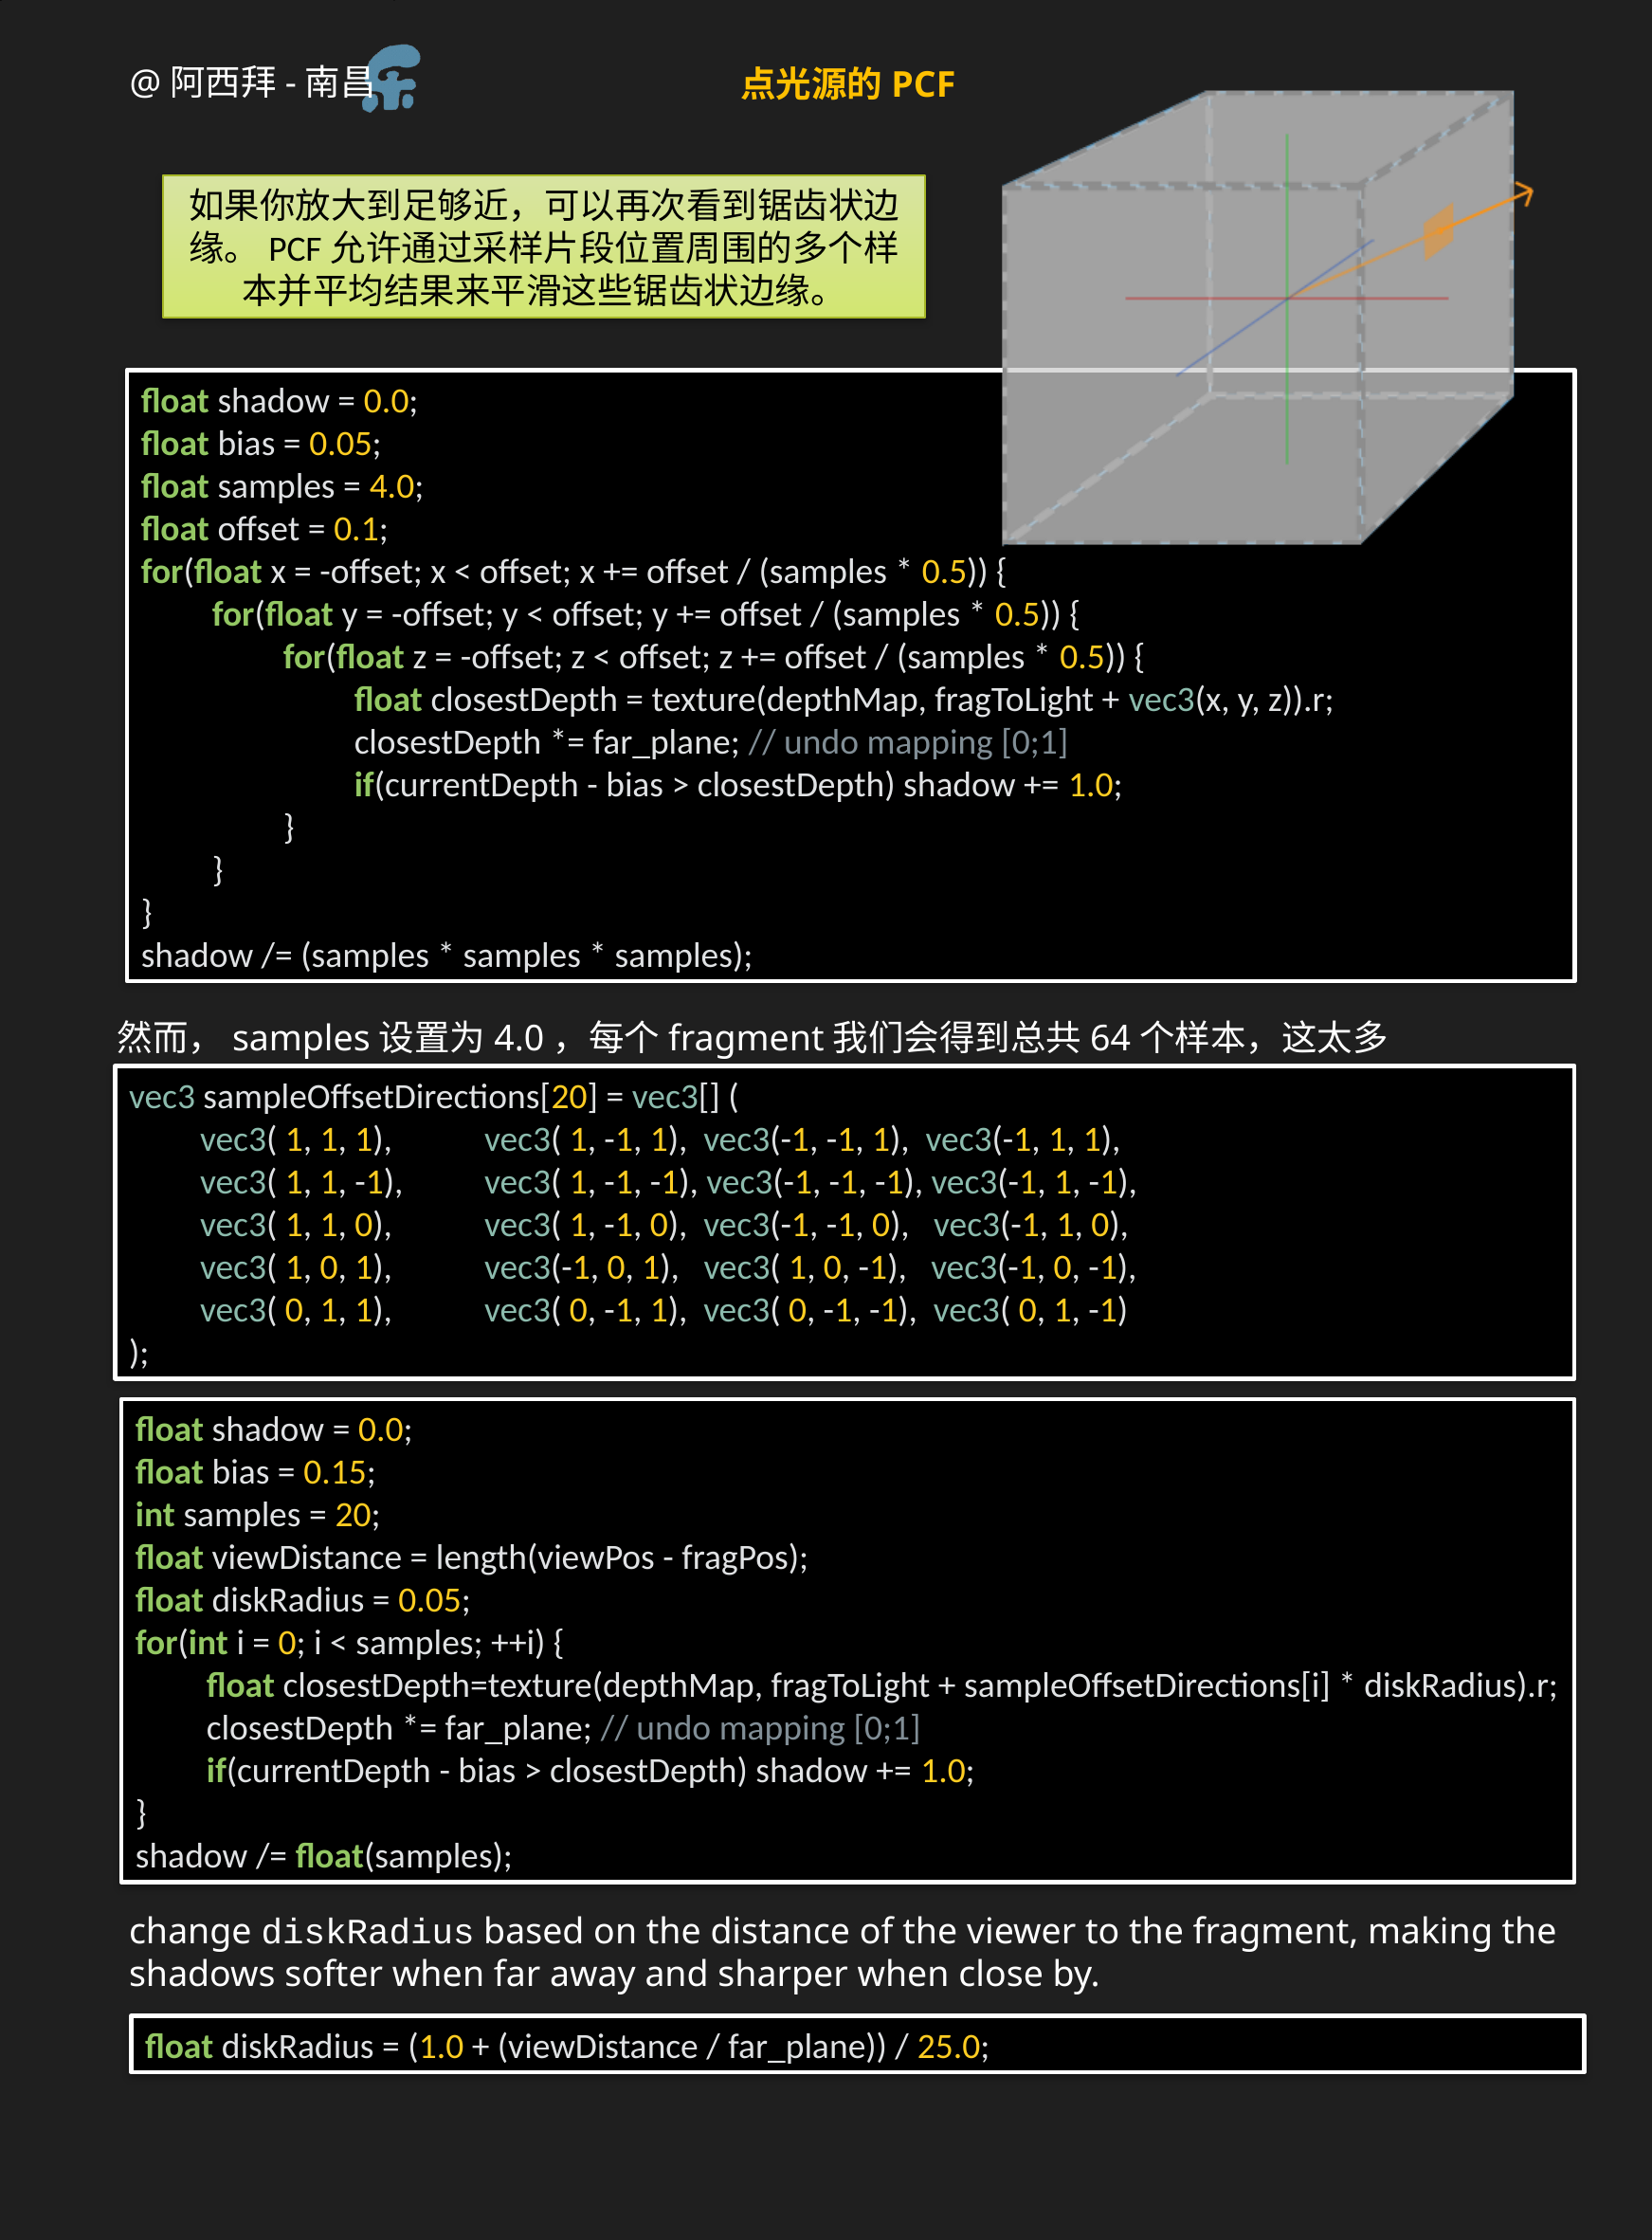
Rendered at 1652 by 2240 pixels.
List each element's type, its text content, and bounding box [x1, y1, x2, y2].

picture [0, 0, 1652, 2240]
text_box 如果你放大到足够近，可以再次看到锯齿状边缘。PCF允许通过采样片段位置周围的多个样本并平均结果来平滑这些锯齿状边缘。 [162, 174, 926, 319]
text_box float diskRadius = (1.0 + (viewDistance / far_plane)) / 25.0; [129, 2013, 1587, 2074]
text_box vec3 sampleOffsetDirections[20] = vec3[] ( vec3( 1, 1, 1), vec3( 1, -1, 1), vec3(-1, -1, 1), vec3(-1, 1, 1), vec3( 1, 1, -1), vec3( 1, -1, -1), vec3(-1, -1, -1), vec3(-1, 1, -1), vec3( 1, 1, 0), vec3( 1, -1, 0), vec3(-1, -1, 0), vec3(-1, 1, 0), vec3( 1, 0, 1), vec3(-1, 0, 1), vec3( 1, 0, -1), vec3(-1, 0, -1), vec3( 0, 1, 1), vec3( 0, -1, 1), vec3( 0, -1, -1), vec3( 0, 1, -1) ); [113, 1064, 1576, 1381]
text_box float shadow = 0.0; float bias = 0.05; float samples = 4.0; float offset = 0.1; for(float x = -offset; x < offset; x += offset / (samples * 0.5)) { for(float y = -offset; y < offset; y += offset / (samples * 0.5)) { for(float z = -offset; z < offset; z += offset / (samples * 0.5)) { float closestDepth = texture(depthMap, fragToLight + vec3(x, y, z)).r; closestDepth *= far_plane; // undo mapping [0;1] if(currentDepth - bias > closestDepth) shadow += 1.0; } } } shadow /= (samples * samples * samples); [125, 368, 1577, 983]
text_box change diskRadius based on the distance of the viewer to the fragment, making the shadows softer when far away and sharper when close by. [115, 1901, 1591, 2001]
text_box 然而，samples设置为4.0，每个fragment我们会得到总共64个样本，这太多了 [102, 1008, 1421, 1108]
text_box float shadow = 0.0; float bias = 0.15; int samples = 20; float viewDistance = length(viewPos - fragPos); float diskRadius = 0.05; for(int i = 0; i < samples; ++i) { float closestDepth=texture(depthMap, fragToLight + sampleOffsetDirections[i] * diskRadius).r; closestDepth *= far_plane; // undo mapping [0;1] if(currentDepth - bias > closestDepth) shadow += 1.0; } shadow /= float(samples); [119, 1397, 1576, 1885]
text_box 点光源的PCF [435, 54, 957, 111]
